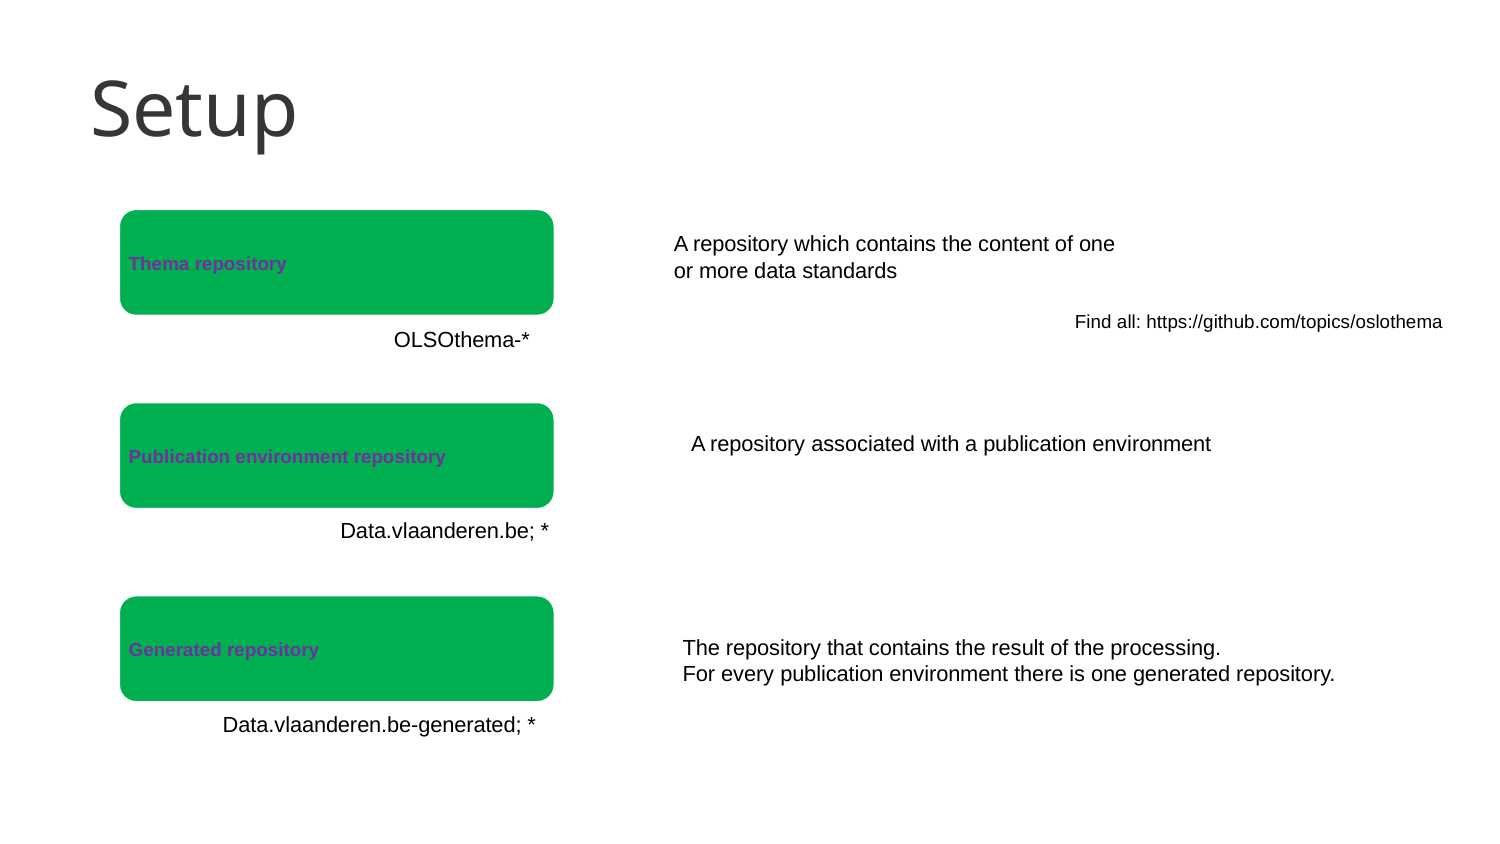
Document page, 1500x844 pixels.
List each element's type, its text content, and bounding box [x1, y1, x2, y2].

text_box A repository which contains the content of one or more data standards [659, 222, 1145, 290]
title Setup [75, 42, 1292, 181]
text_box Publication environment repository [117, 401, 556, 511]
text_box A repository associated with a publication environment [676, 421, 1227, 463]
text_box Generated repository [117, 594, 556, 704]
text_box Find all: https://github.com/topics/oslothema [1060, 302, 1458, 340]
text_box OLSOthema-* [379, 317, 546, 359]
text_box Thema repository [117, 207, 556, 317]
text_box Data.vlaanderen.be; * [325, 508, 565, 550]
text_box The repository that contains the result of the processing. For every publication environment there is one generated repository. [667, 625, 1352, 694]
text_box Data.vlaanderen.be-generated; * [207, 702, 552, 744]
